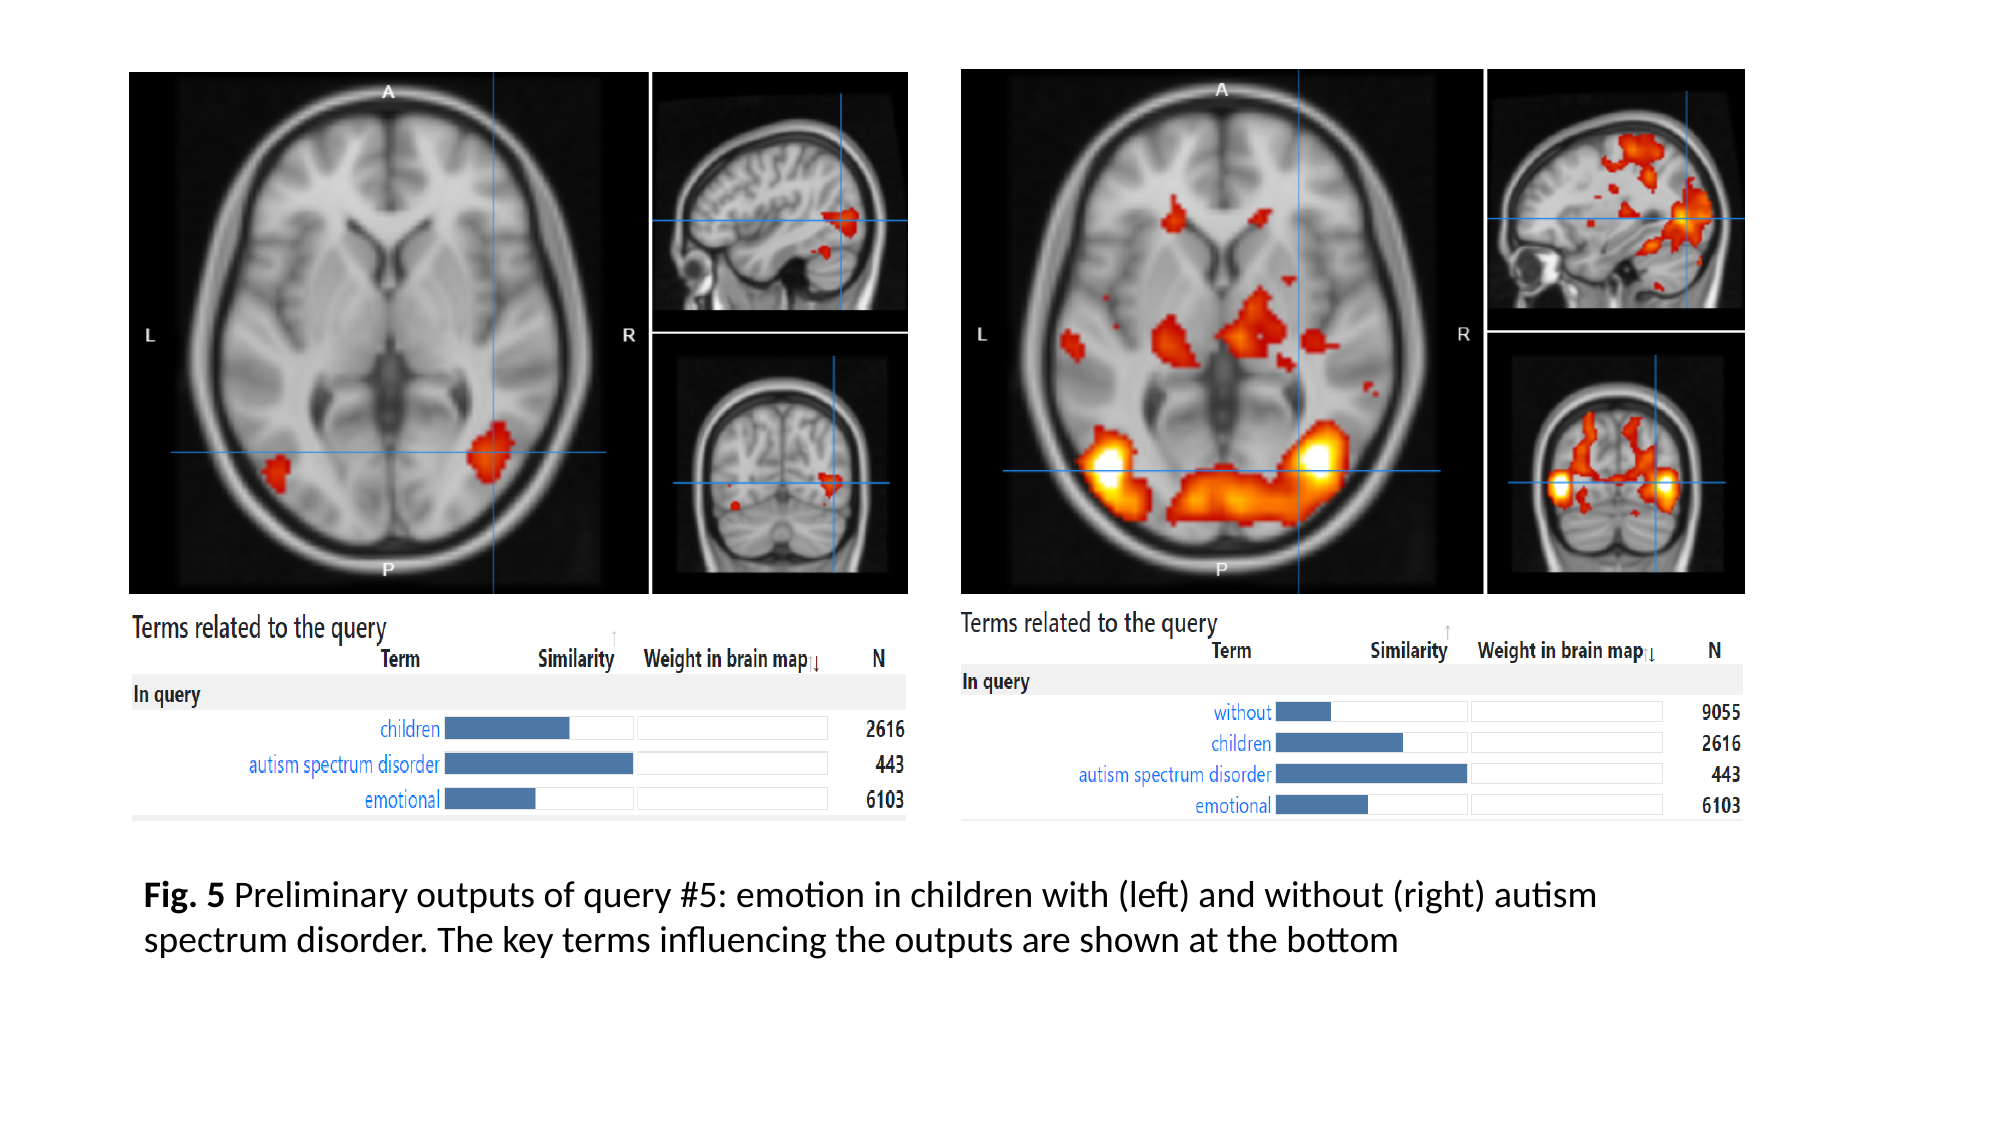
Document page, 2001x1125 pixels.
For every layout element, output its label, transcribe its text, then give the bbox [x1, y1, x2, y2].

picture [961, 607, 1746, 821]
picture [961, 69, 1746, 595]
picture [129, 69, 908, 595]
picture [129, 607, 908, 821]
text_box Fig. 5 Preliminary outputs of query #5: emotion in children with (left) and without (right) autism spectrum disorder. The key terms influencing the outputs are shown at the bottom [129, 862, 1725, 967]
